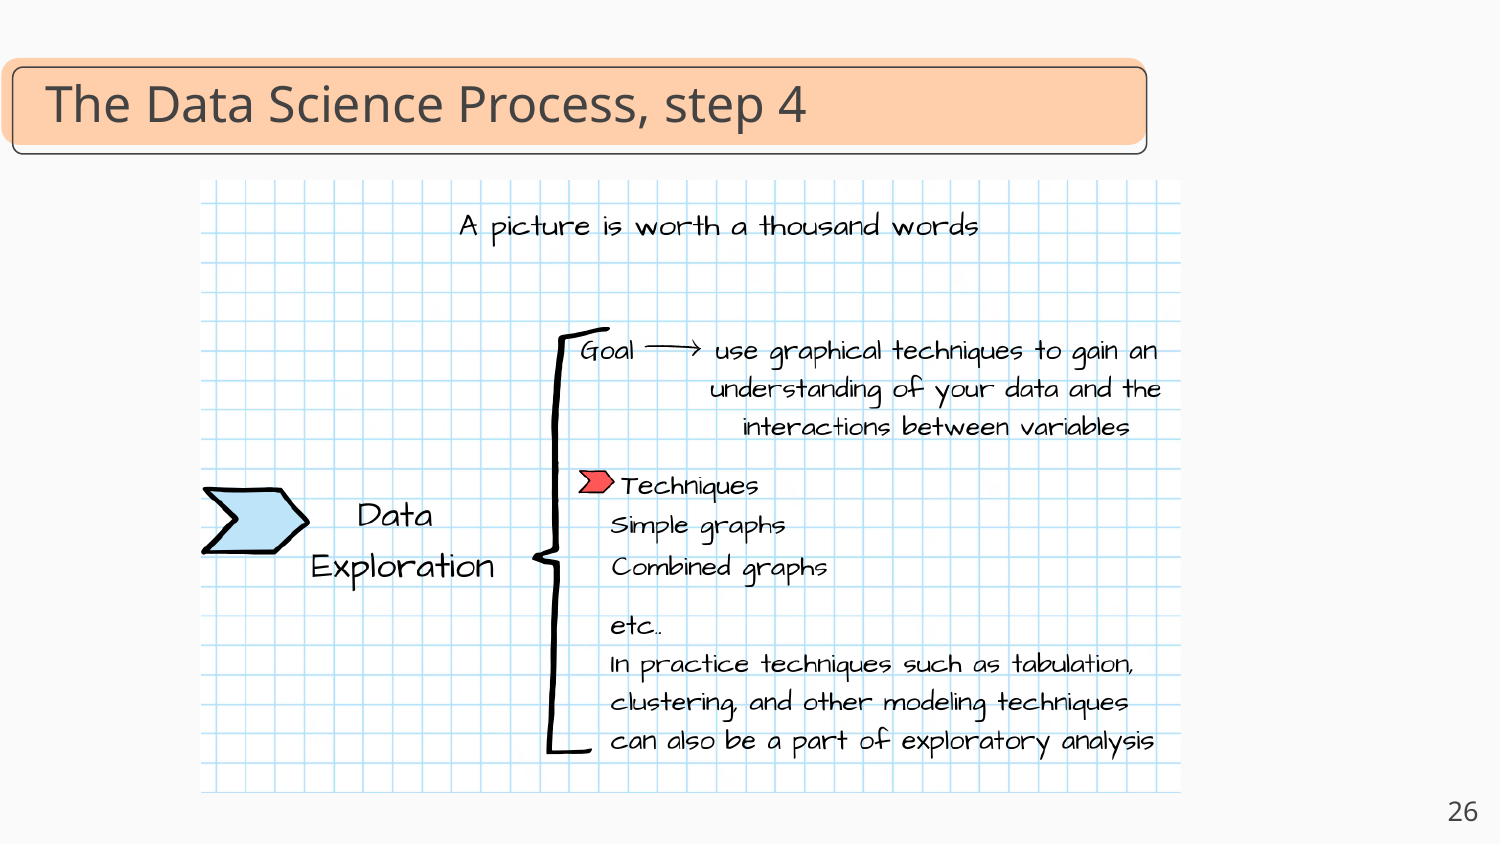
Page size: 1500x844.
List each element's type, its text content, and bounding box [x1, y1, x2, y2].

slide_number ‹#› [1403, 779, 1494, 844]
picture [199, 180, 1181, 793]
title The Data Science Process, step 4 [30, 62, 1126, 142]
